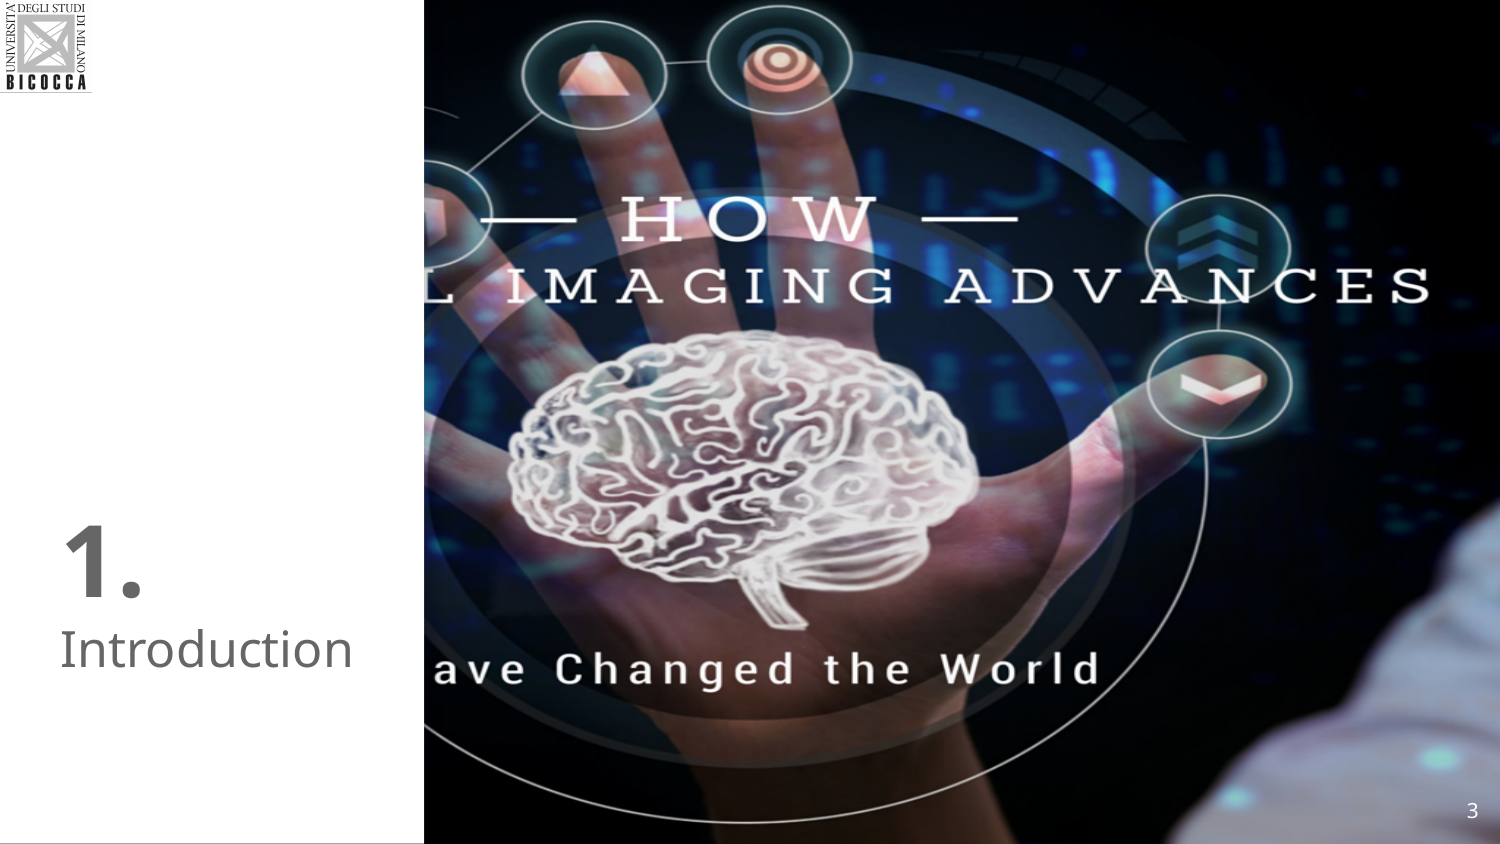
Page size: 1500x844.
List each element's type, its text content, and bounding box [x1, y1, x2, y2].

picture [0, 0, 92, 93]
picture [425, 0, 1500, 844]
text_box 1. Introduction [45, 46, 378, 693]
slide_number 3 [1403, 779, 1494, 844]
